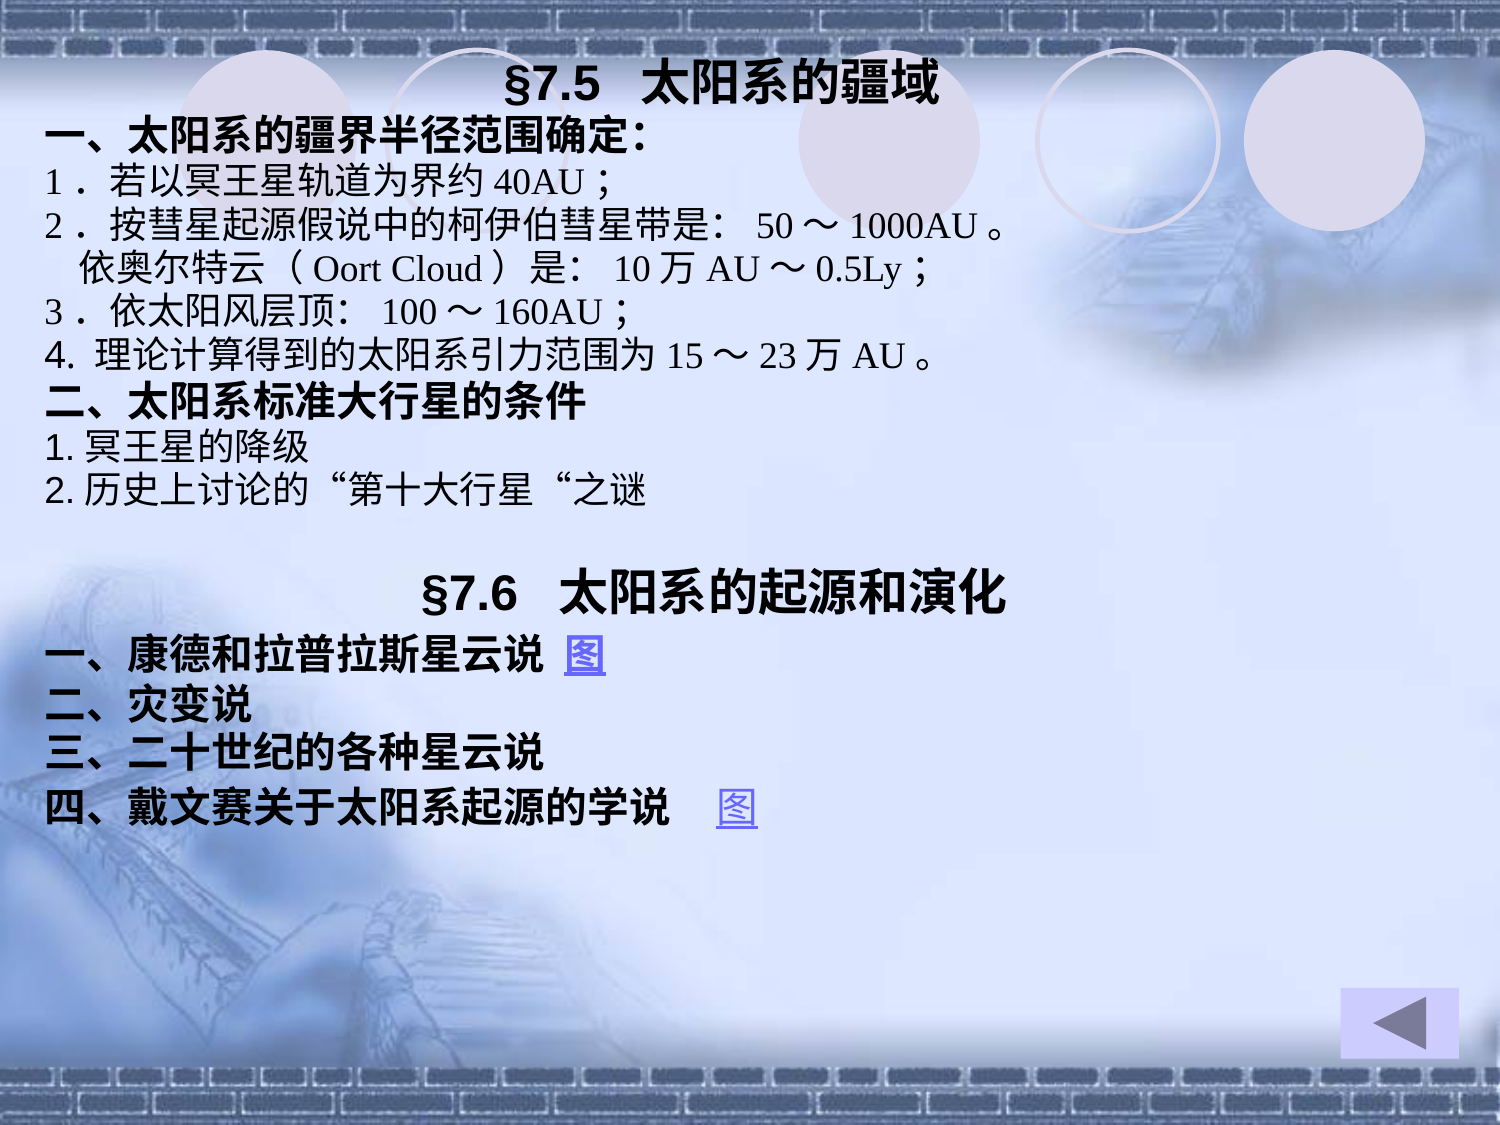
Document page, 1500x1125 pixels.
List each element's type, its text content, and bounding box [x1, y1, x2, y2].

picture [0, 0, 1500, 1125]
text_box [1340, 987, 1459, 1059]
list §7.5 太阳系的疆域 一、太阳系的疆界半径范围确定： 1．若以冥王星轨道为界约40AU； 2．按彗星起源假说中的柯伊伯彗星带是：50～1000AU。 依奥尔特云（Oort Cloud）是：10万AU～0.5Ly； 3．依太阳风层顶：100～160AU； 4. 理论计算得到的太阳系引力范围为15～23万AU。 二、太阳系标准大行星的条件 1.冥王星的降级 2.历史上讨论的“第十大行星“之谜 §7.6 太阳系的起源和演化 一、康德和拉普拉斯星云说 图 二、灾变说 三、二十世纪的各种星云说 四、戴文赛关于太阳系起源的学说 图 [29, 54, 1427, 953]
